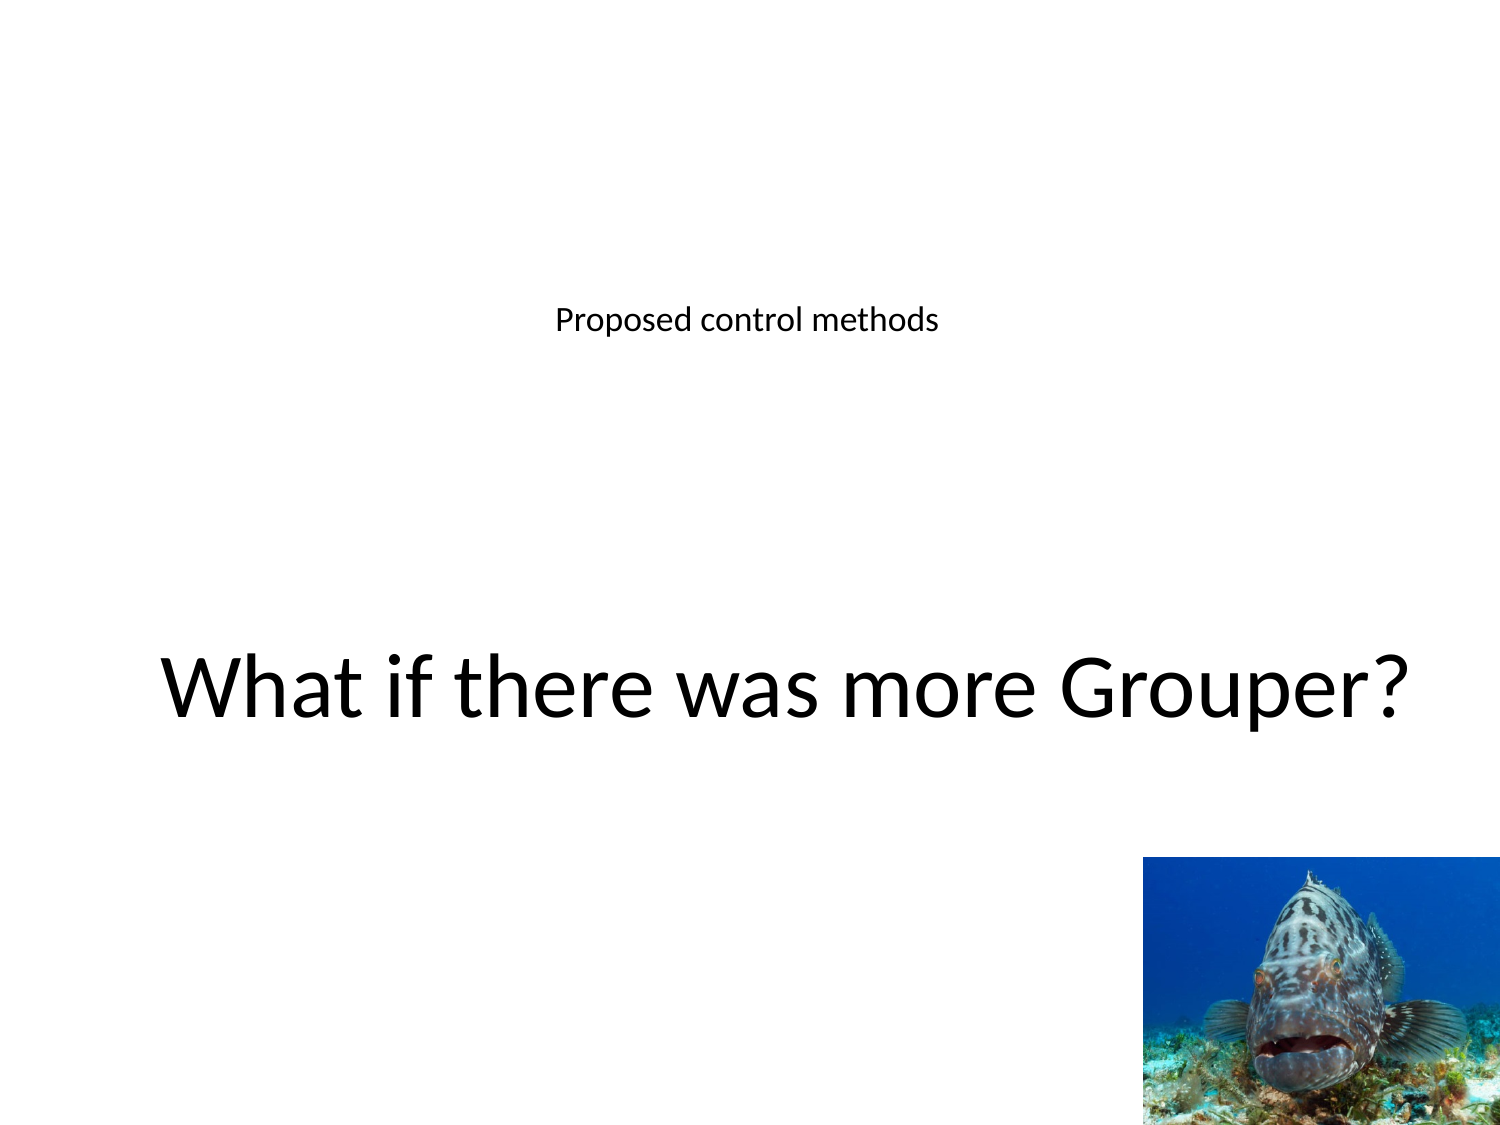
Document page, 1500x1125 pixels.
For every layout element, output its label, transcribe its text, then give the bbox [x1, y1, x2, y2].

title Proposed control methods [72, 287, 1423, 475]
picture [1142, 857, 1500, 1125]
text_box What if there was more Grouper? [112, 587, 1463, 775]
